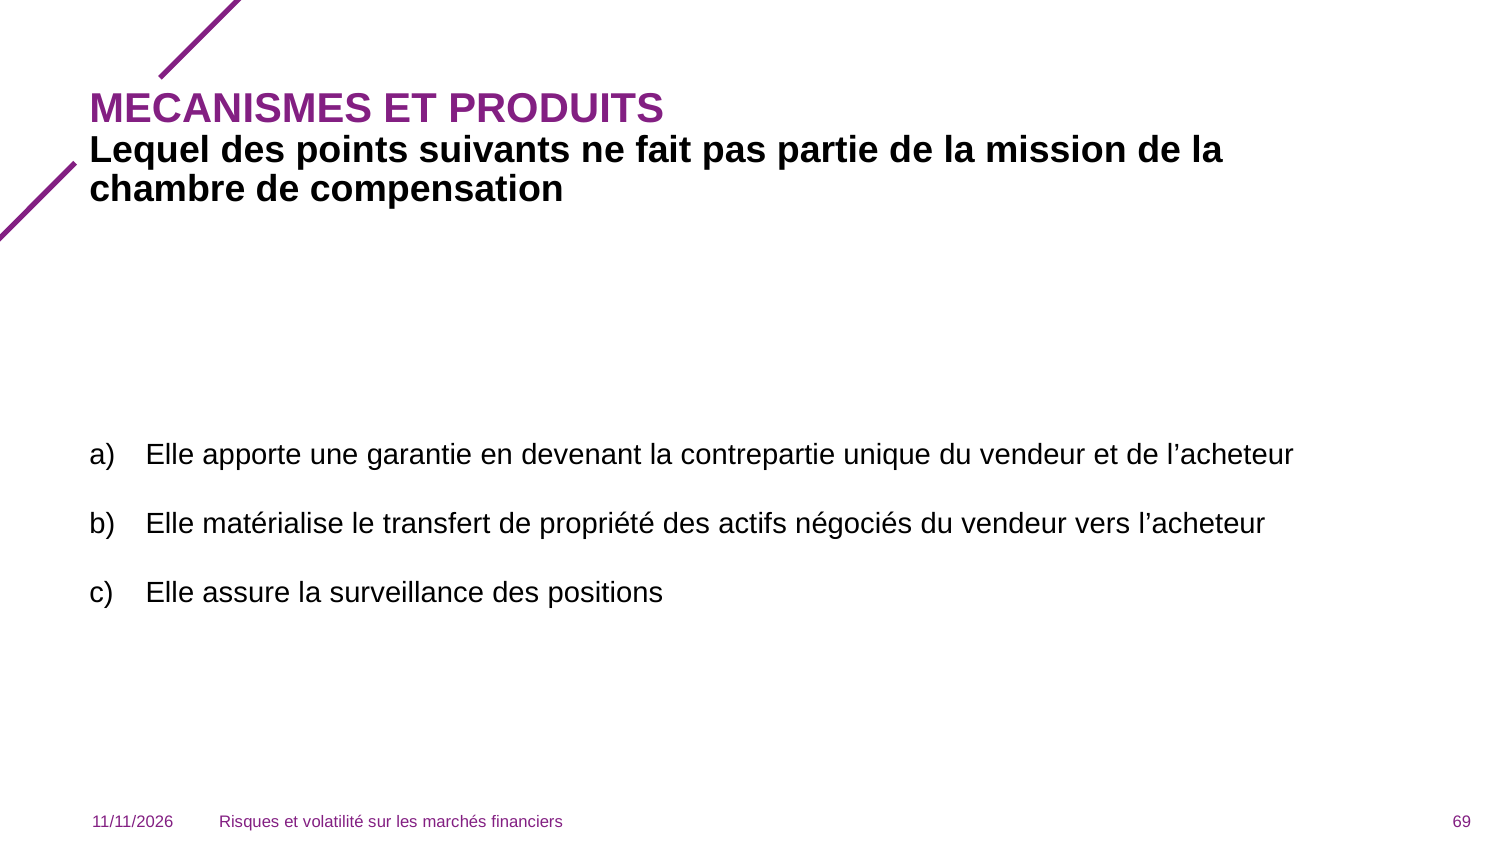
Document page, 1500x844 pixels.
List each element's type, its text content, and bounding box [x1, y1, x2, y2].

footer Risques et volatilité sur les marchés financiers [205, 797, 1385, 844]
slide_number 69 [1387, 797, 1487, 844]
title MECANISMES et produits [74, 86, 1385, 132]
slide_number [77, 797, 205, 844]
list Elle apporte une garantie en devenant la contrepartie unique du vendeur et de l’acheteur Elle matérialise le transfert de propriété des actifs négociés du vendeur vers l’acheteur Elle assure la surveillance des positions [74, 265, 1391, 783]
list Lequel des points suivants ne fait pas partie de la mission de la chambre de compensation [74, 132, 1385, 220]
